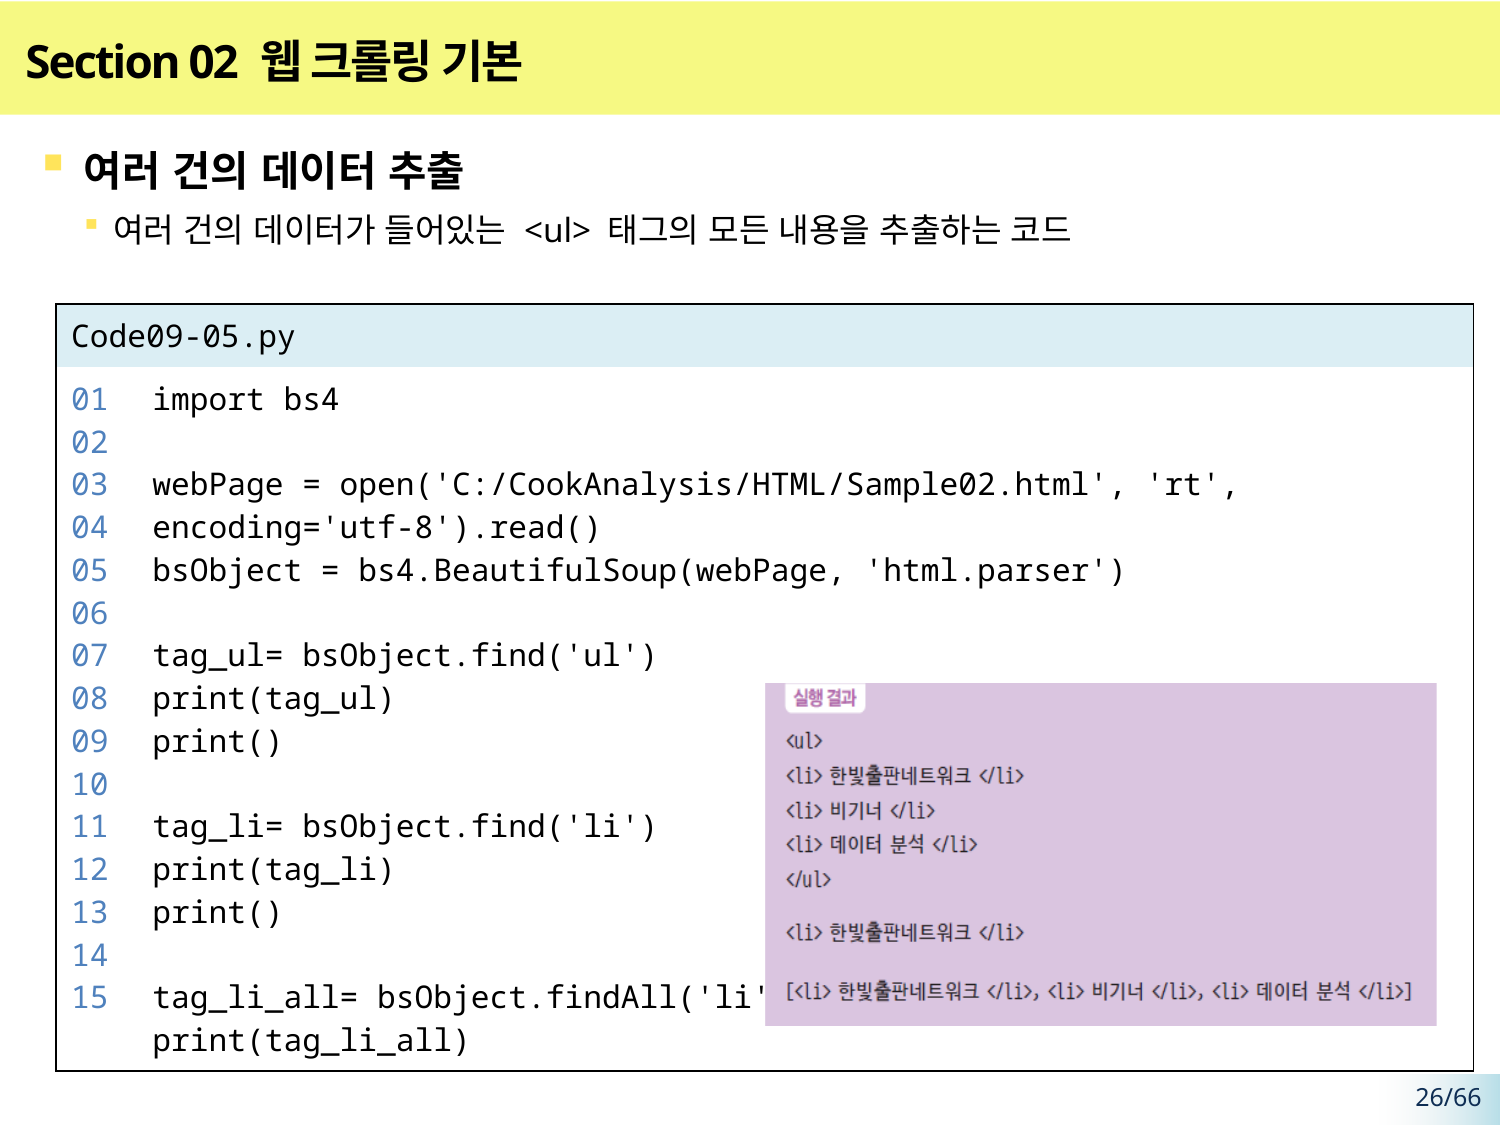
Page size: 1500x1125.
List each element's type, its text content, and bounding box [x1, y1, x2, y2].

table_header Code09-05.py [57, 305, 1473, 367]
picture [764, 683, 1437, 1026]
table_cell import bs4 webPage = open('C:/CookAnalysis/HTML/Sample02.html', 'rt', encoding='utf-8').read() bsObject = bs4.BeautifulSoup(webPage, 'html.parser') tag_ul= bsObject.find('ul') print(tag_ul) print() tag_li= bsObject.find('li') print(tag_li) print() tag_li_all= bsObject.findAll('li') print(tag_li_all) [137, 367, 1473, 1070]
table_cell 01 02 03 04 05 06 07 08 09 10 11 12 13 14 15 [57, 367, 137, 1070]
list 여러 건의 데이터 추출 여러 건의 데이터가 들어있는 <ul> 태그의 모든 내용을 추출하는 코드 [10, 126, 1481, 1057]
title Section 02 웹 크롤링 기본 [10, 21, 1288, 99]
